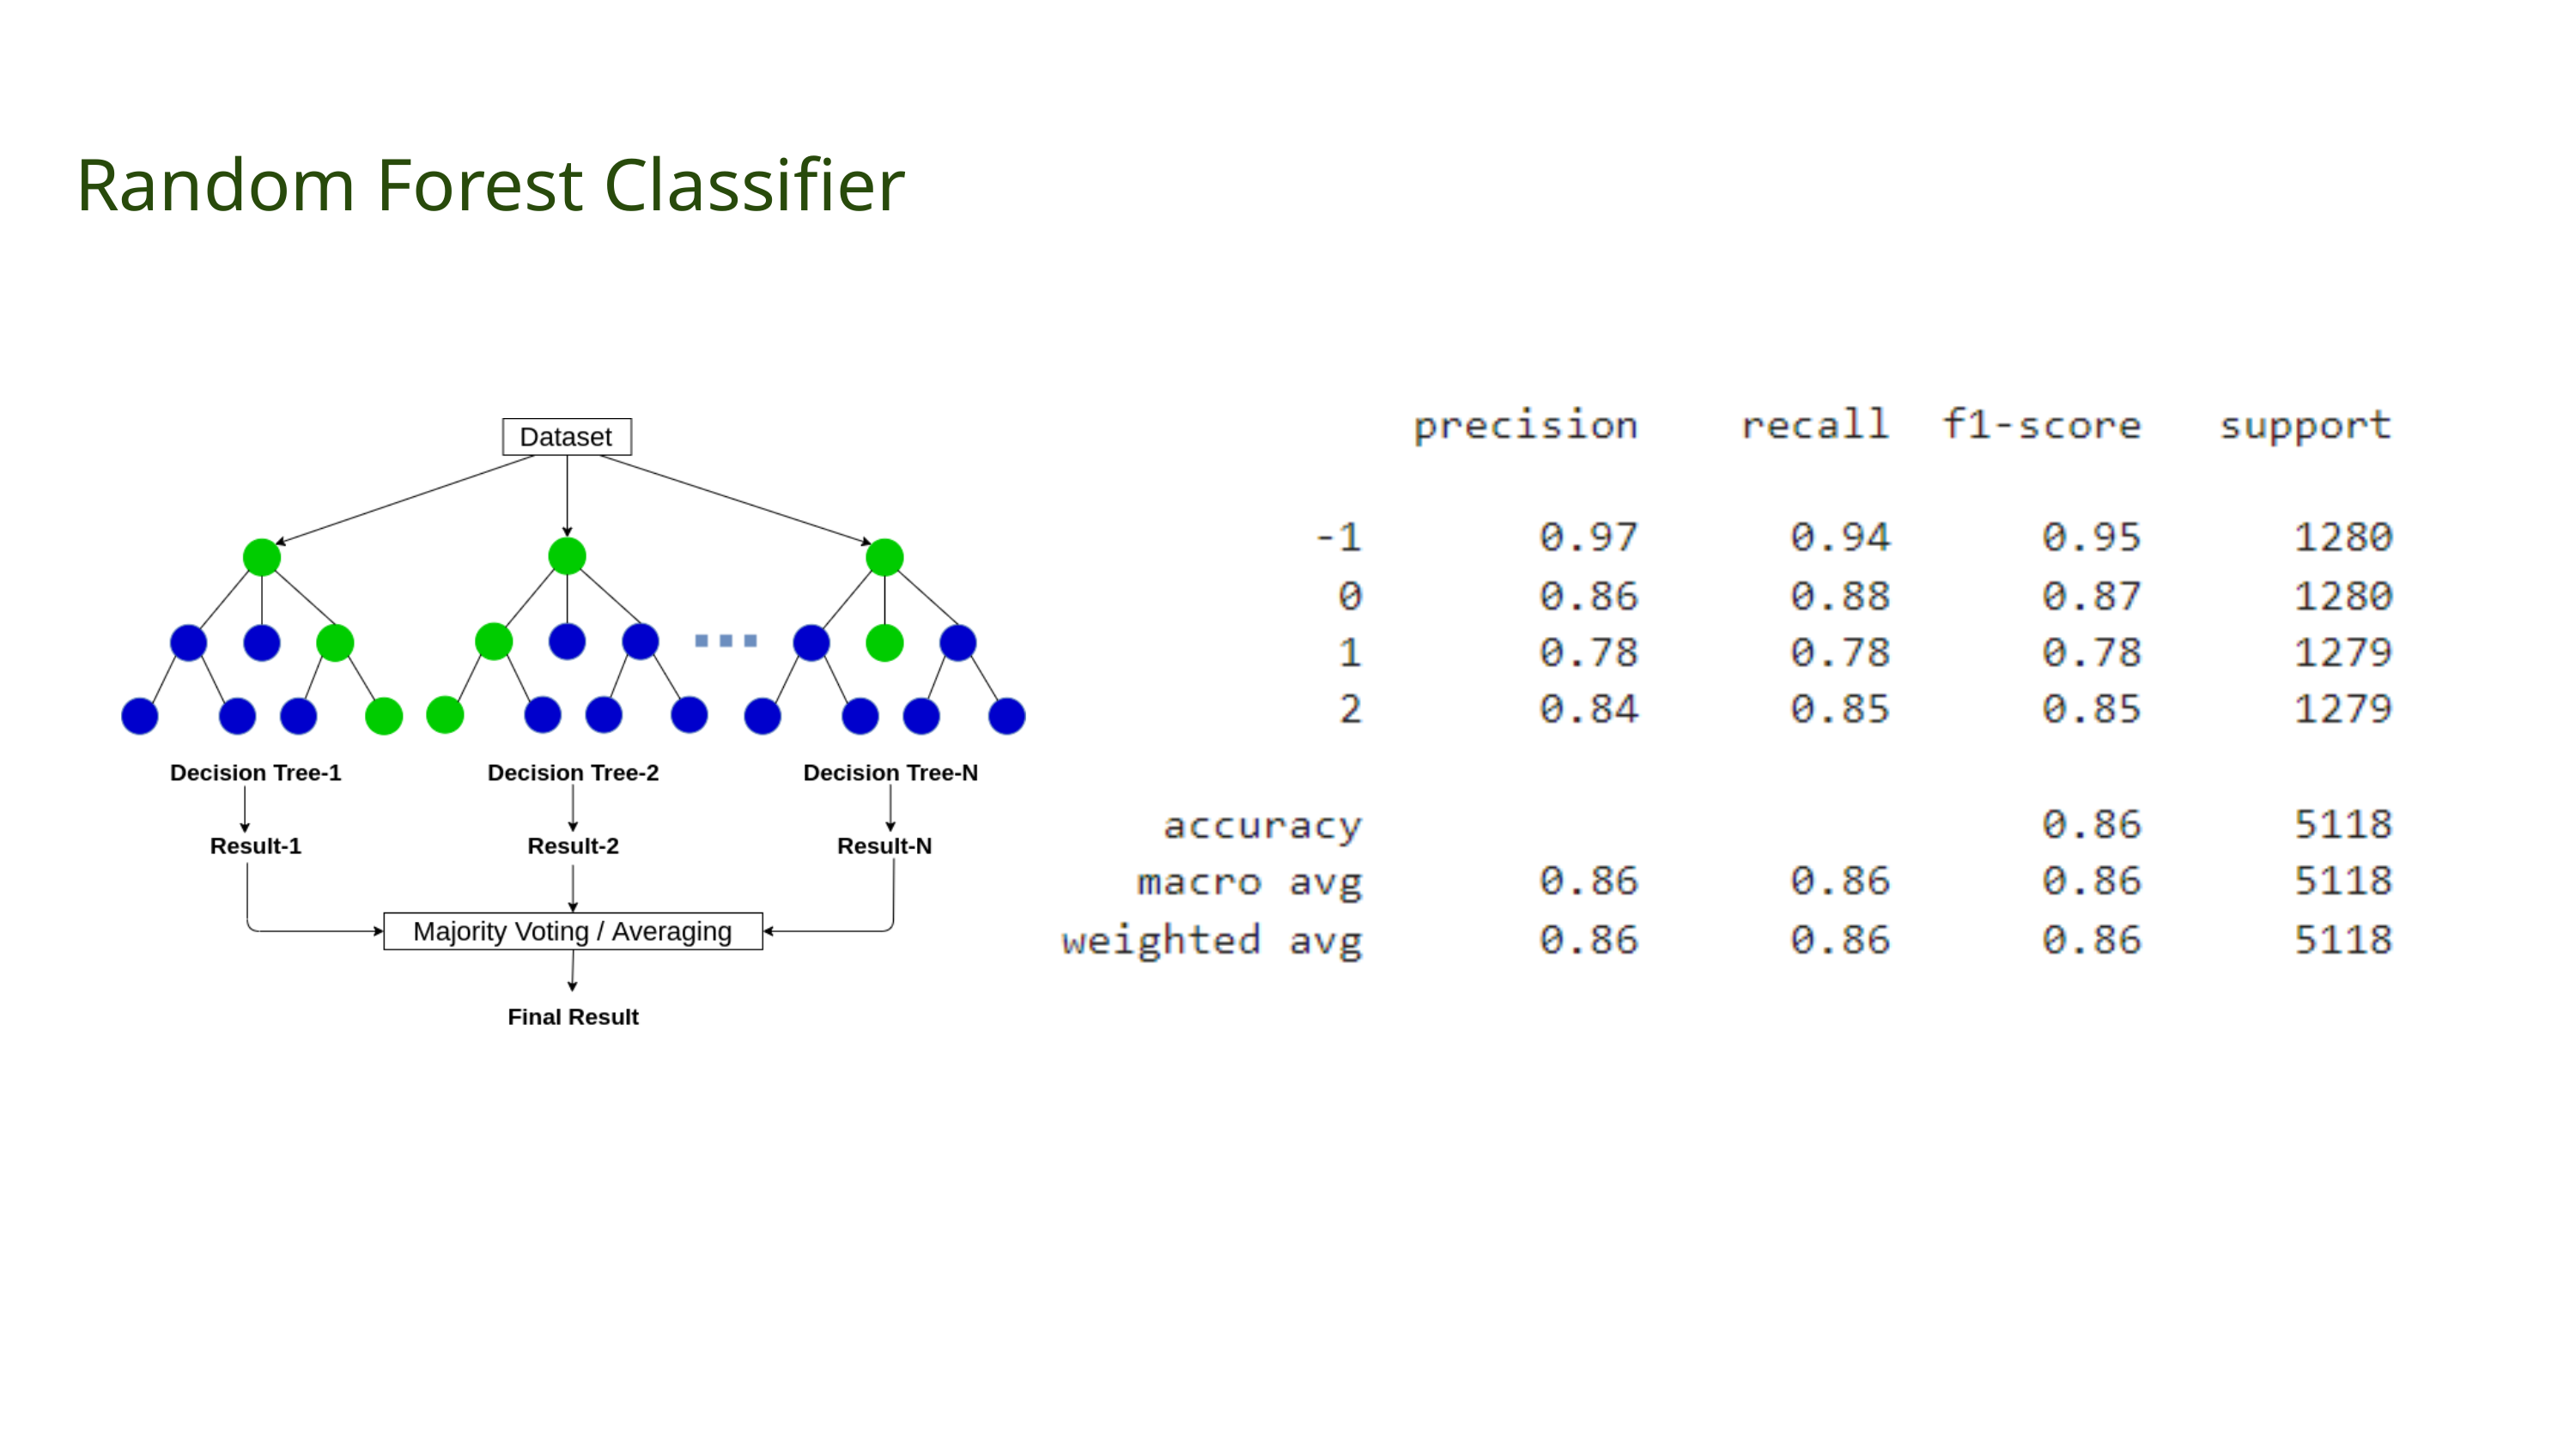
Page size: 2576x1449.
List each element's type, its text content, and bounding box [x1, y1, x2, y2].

picture [1048, 385, 2498, 1016]
picture [121, 417, 1026, 1031]
text_box Random Forest Classifier [75, 144, 1249, 226]
